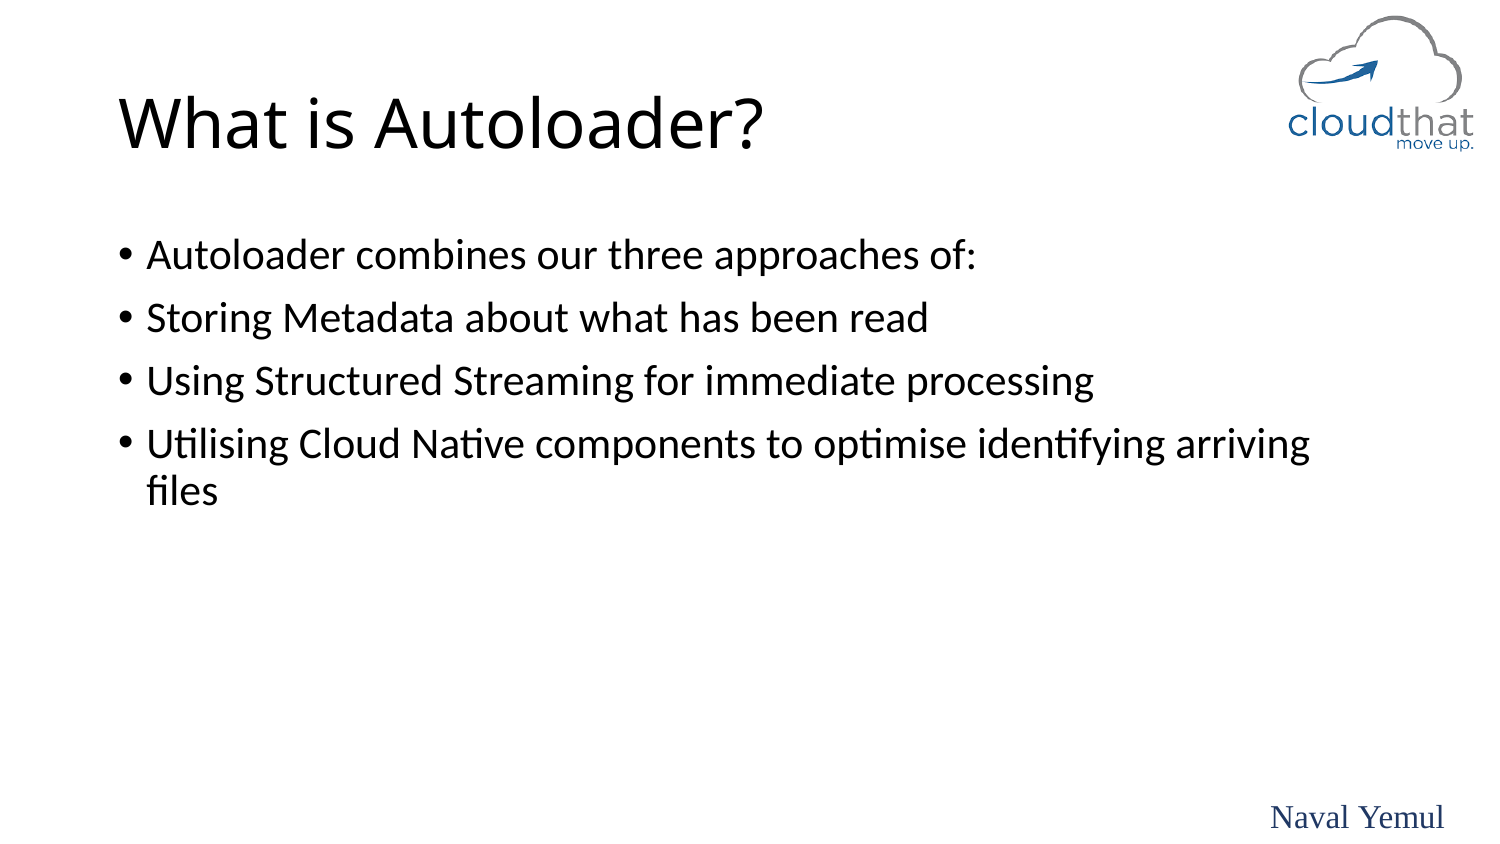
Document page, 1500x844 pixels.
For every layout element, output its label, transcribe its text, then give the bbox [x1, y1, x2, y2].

list Autoloader combines our three approaches of: Storing Metadata about what has been read Using Structured Streaming for immediate processing Utilising Cloud Native components to optimise identifying arriving files [103, 224, 1397, 585]
text_box Naval Yemul [1255, 788, 1500, 844]
title What is Autoloader? [103, 44, 1397, 208]
picture [1280, 8, 1481, 159]
